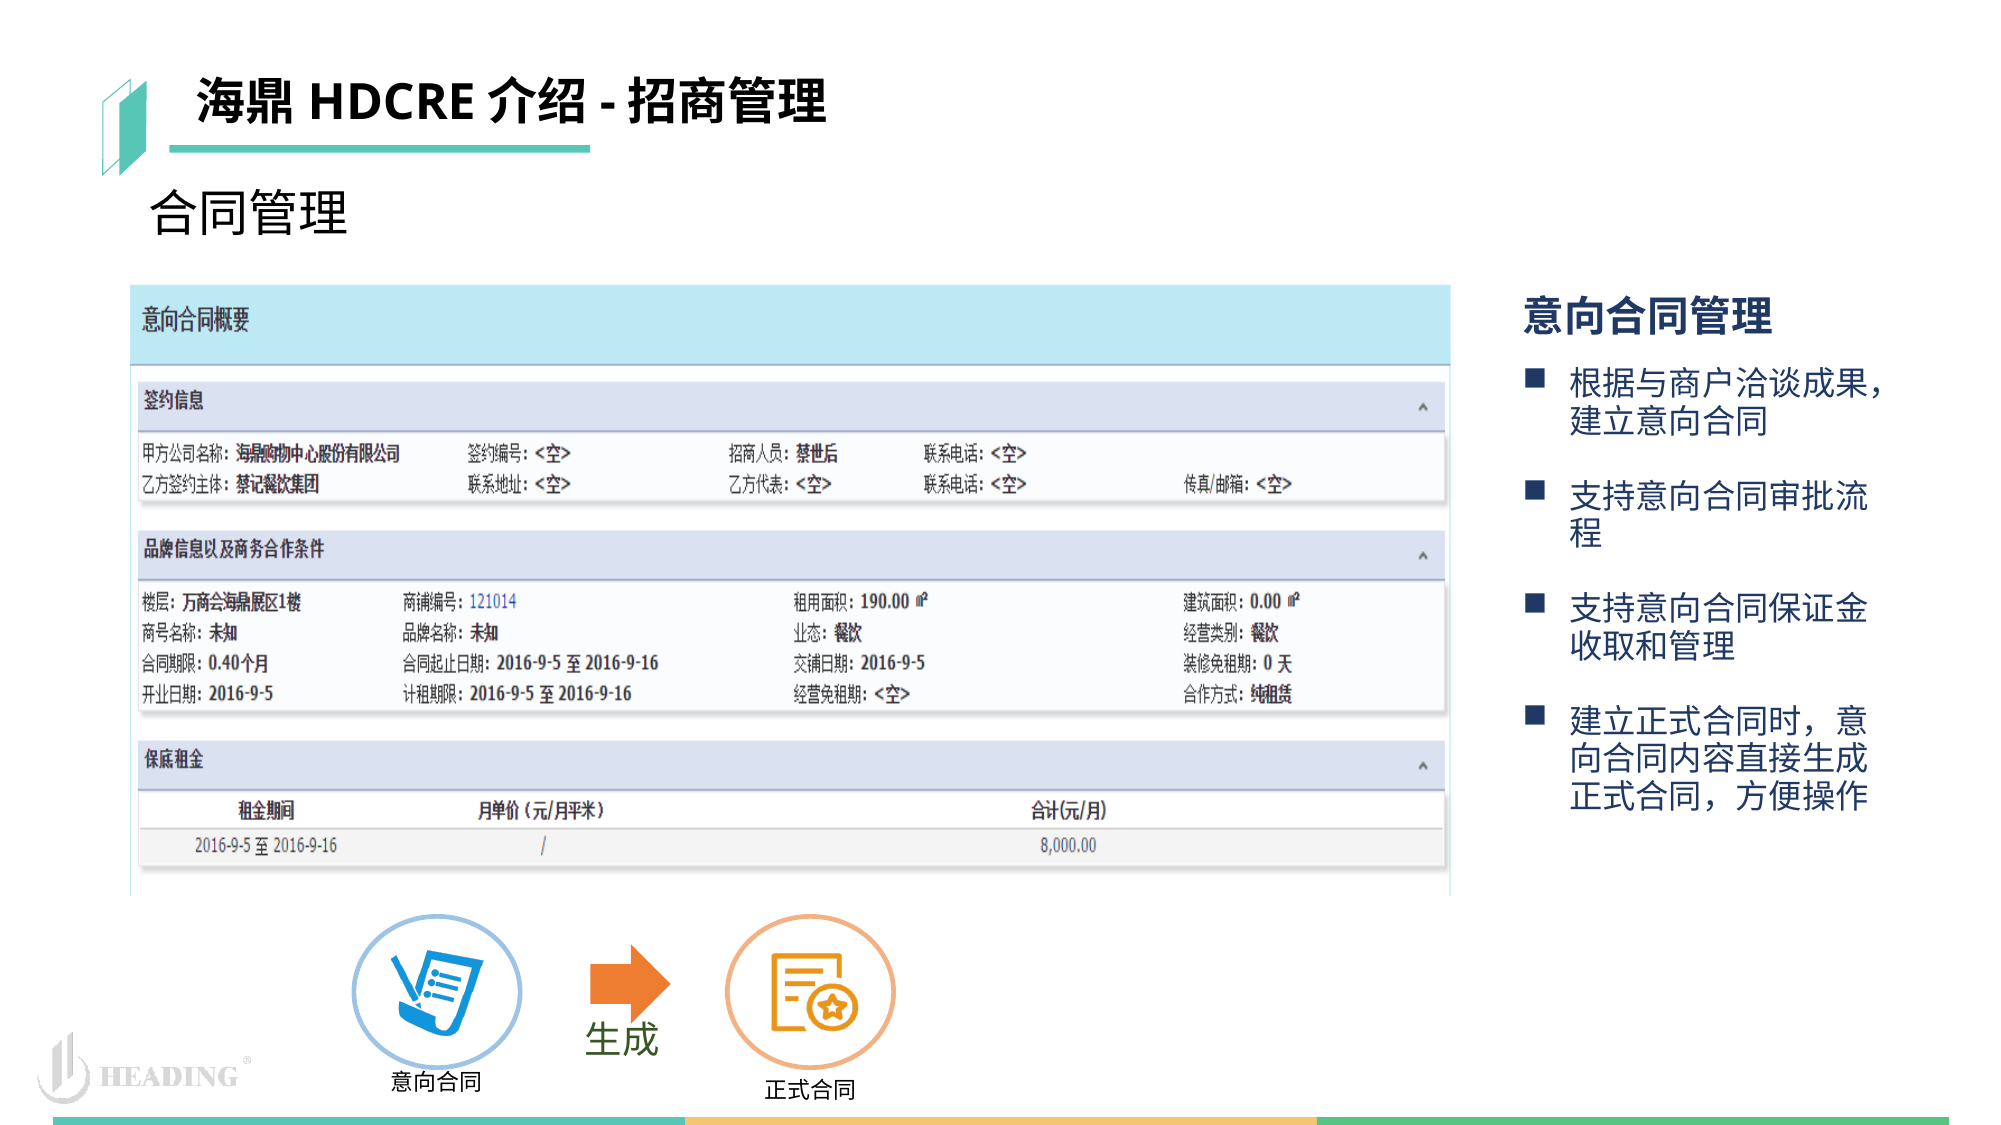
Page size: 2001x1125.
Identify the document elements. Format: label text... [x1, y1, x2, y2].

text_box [353, 916, 521, 1068]
text_box 意向合同 [376, 1068, 498, 1103]
text_box 正式合同 [749, 1068, 872, 1111]
picture [129, 282, 1454, 896]
text_box 合同管理 [134, 175, 365, 250]
picture [31, 1010, 257, 1125]
text_box 海鼎HDCRE介绍-招商管理 [180, 36, 1777, 164]
text_box 意向合同管理 根据与商户洽谈成果，建立意向合同 支持意向合同审批流程 支持意向合同保证金收取和管理 建立正式合同时，意向合同内容直接生成正式合同，方便操作 [1507, 282, 1903, 823]
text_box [98, 80, 591, 175]
text_box 生成 [569, 1009, 675, 1069]
text_box [589, 941, 673, 1009]
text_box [727, 916, 894, 1068]
